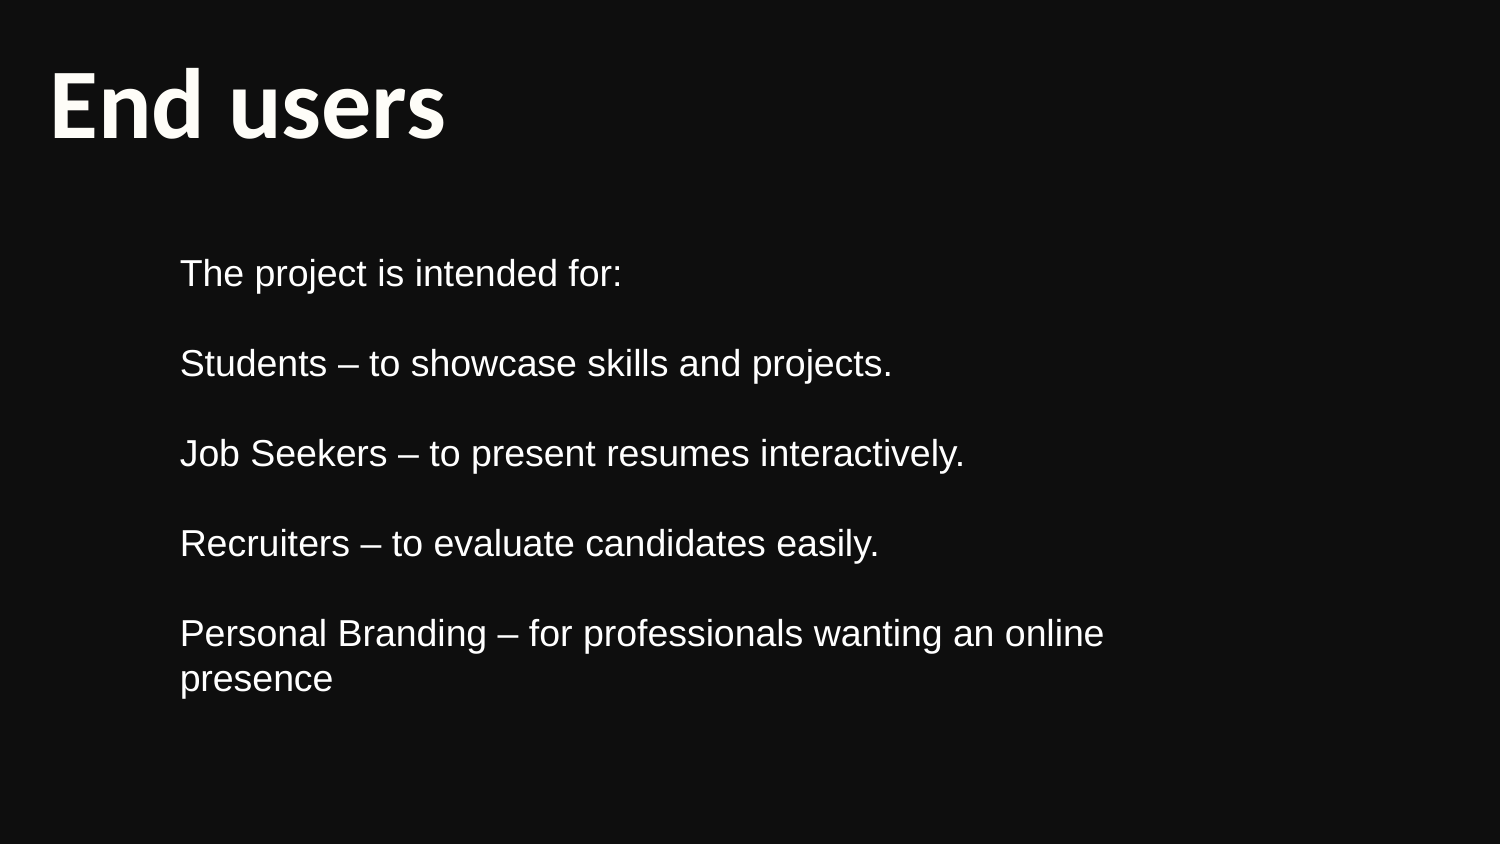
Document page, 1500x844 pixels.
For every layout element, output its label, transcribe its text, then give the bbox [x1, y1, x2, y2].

text_box ‎The project is intended for: ‎ ‎Students – to showcase skills and projects. ‎ ‎Job Seekers – to present resumes interactively. ‎ ‎Recruiters – to evaluate candidates easily. ‎ ‎Personal Branding – for professionals wanting an online presence [164, 233, 1193, 714]
title End users [34, 0, 998, 339]
